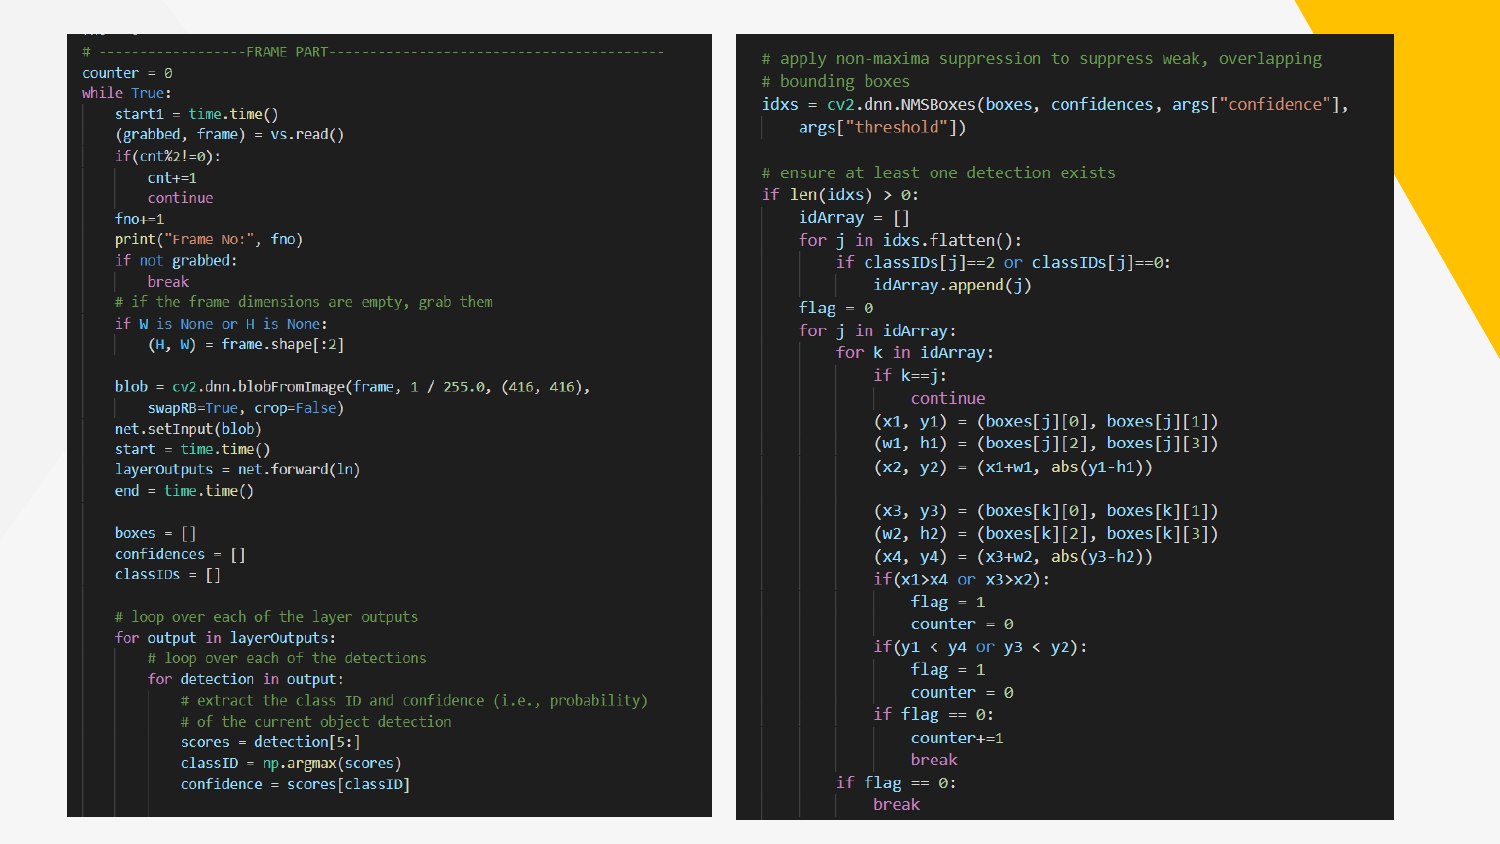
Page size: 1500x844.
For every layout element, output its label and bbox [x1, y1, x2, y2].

picture [67, 34, 712, 817]
picture [735, 34, 1394, 820]
